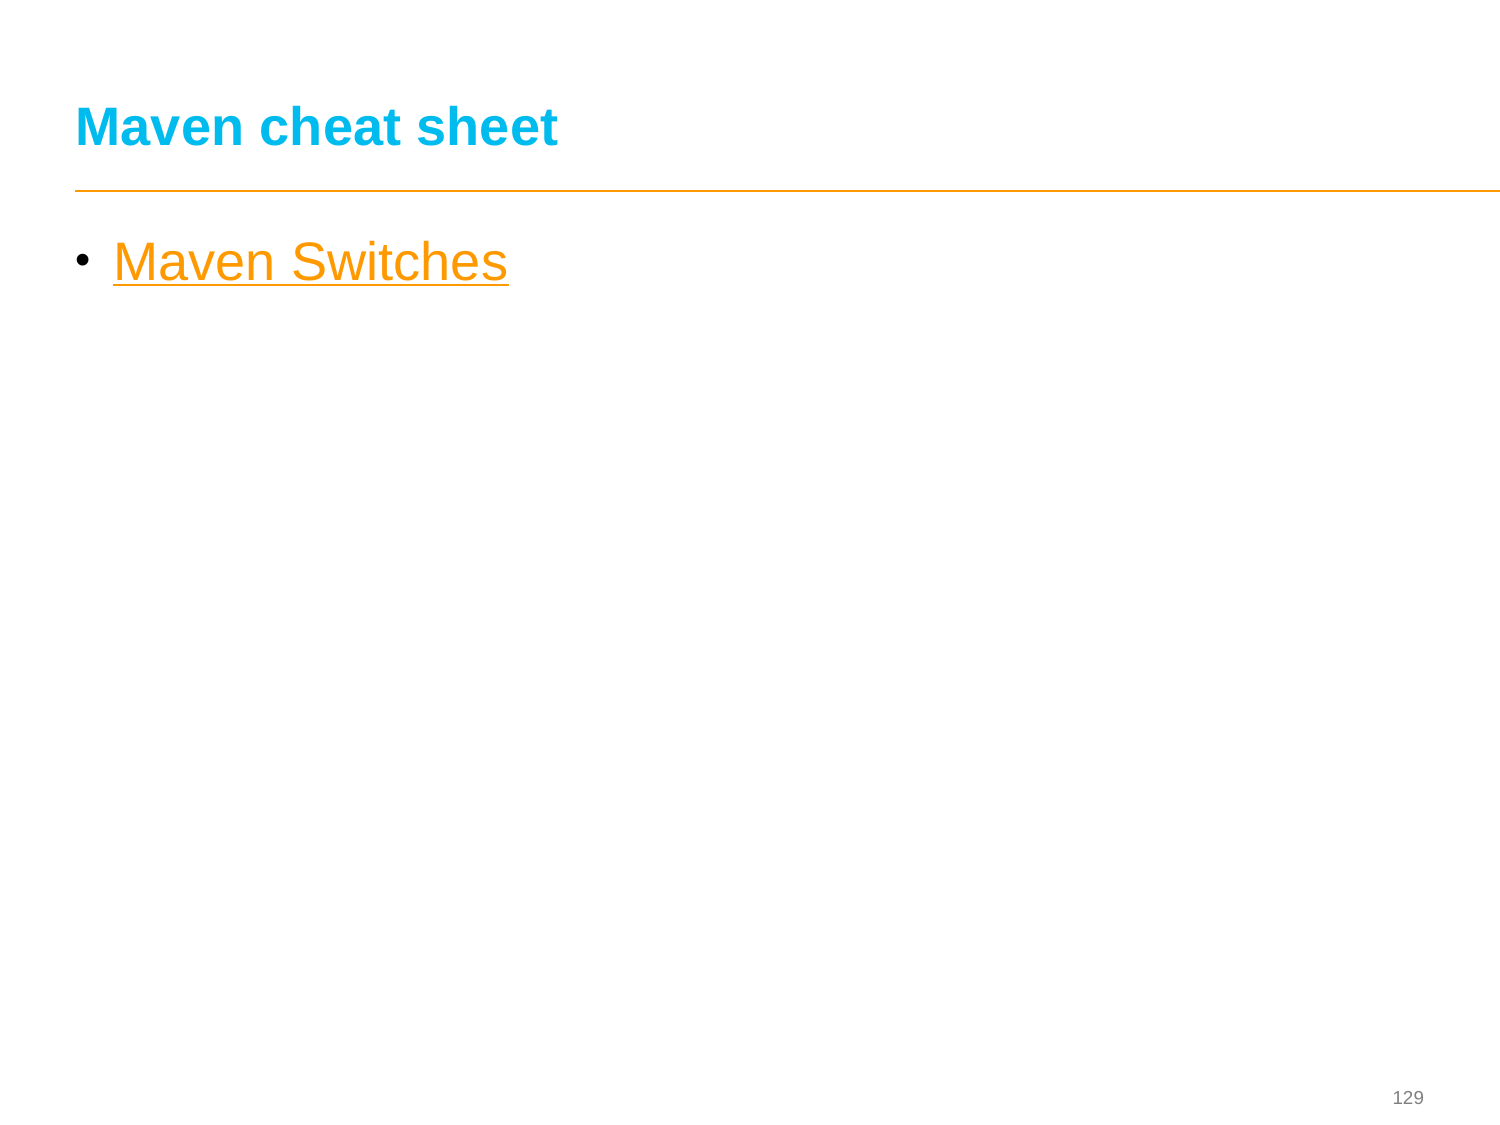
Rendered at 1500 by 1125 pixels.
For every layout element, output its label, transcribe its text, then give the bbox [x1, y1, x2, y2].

title Maven cheat sheet [75, 27, 1422, 157]
list Maven Switches [75, 226, 1425, 1018]
